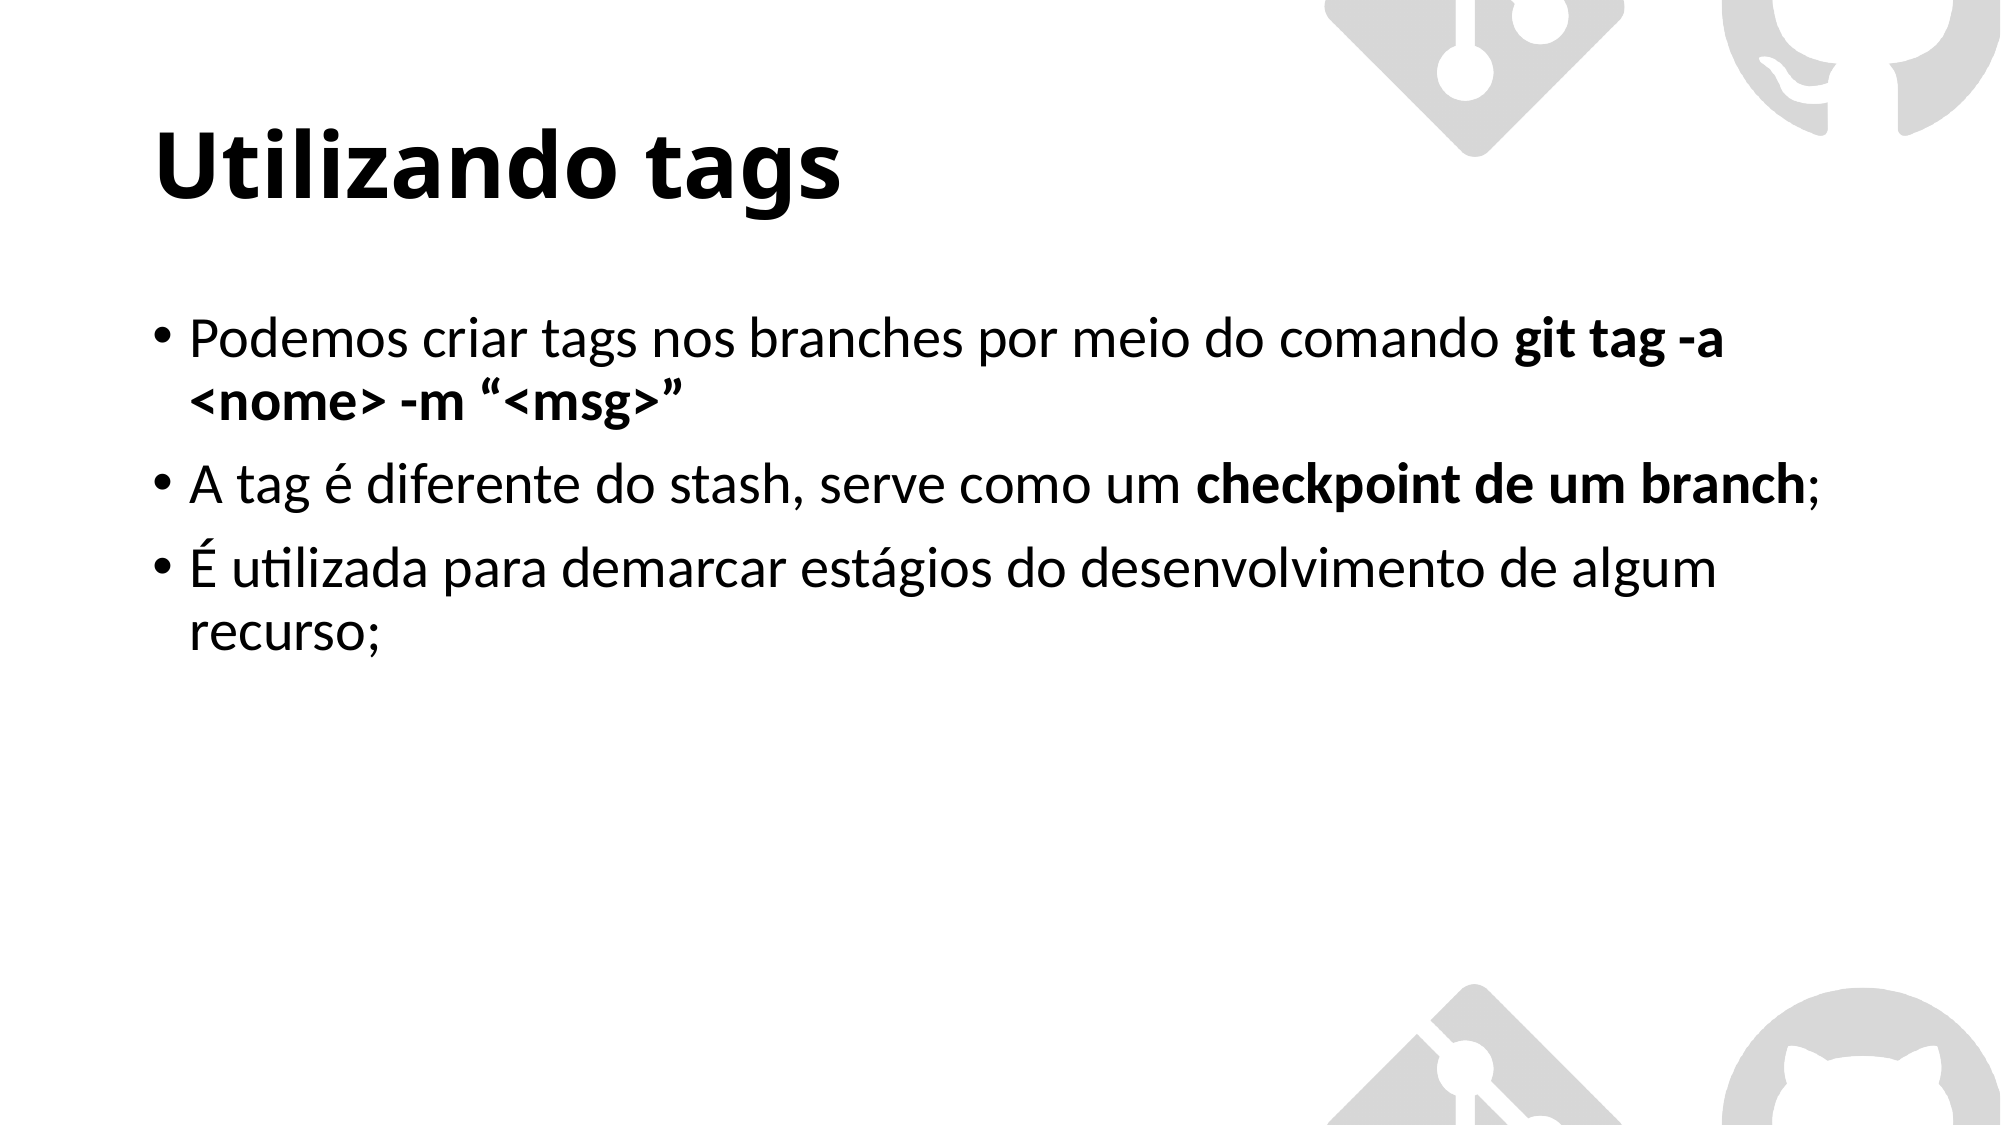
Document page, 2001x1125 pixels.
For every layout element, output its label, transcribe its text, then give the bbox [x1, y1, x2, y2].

list Podemos criar tags nos branches por meio do comando git tag -a <nome> -m “<msg>” A tag é diferente do stash, serve como um checkpoint de um branch; É utilizada para demarcar estágios do desenvolvimento de algum recurso; [137, 299, 1863, 1014]
title Utilizando tags [137, 59, 1863, 278]
